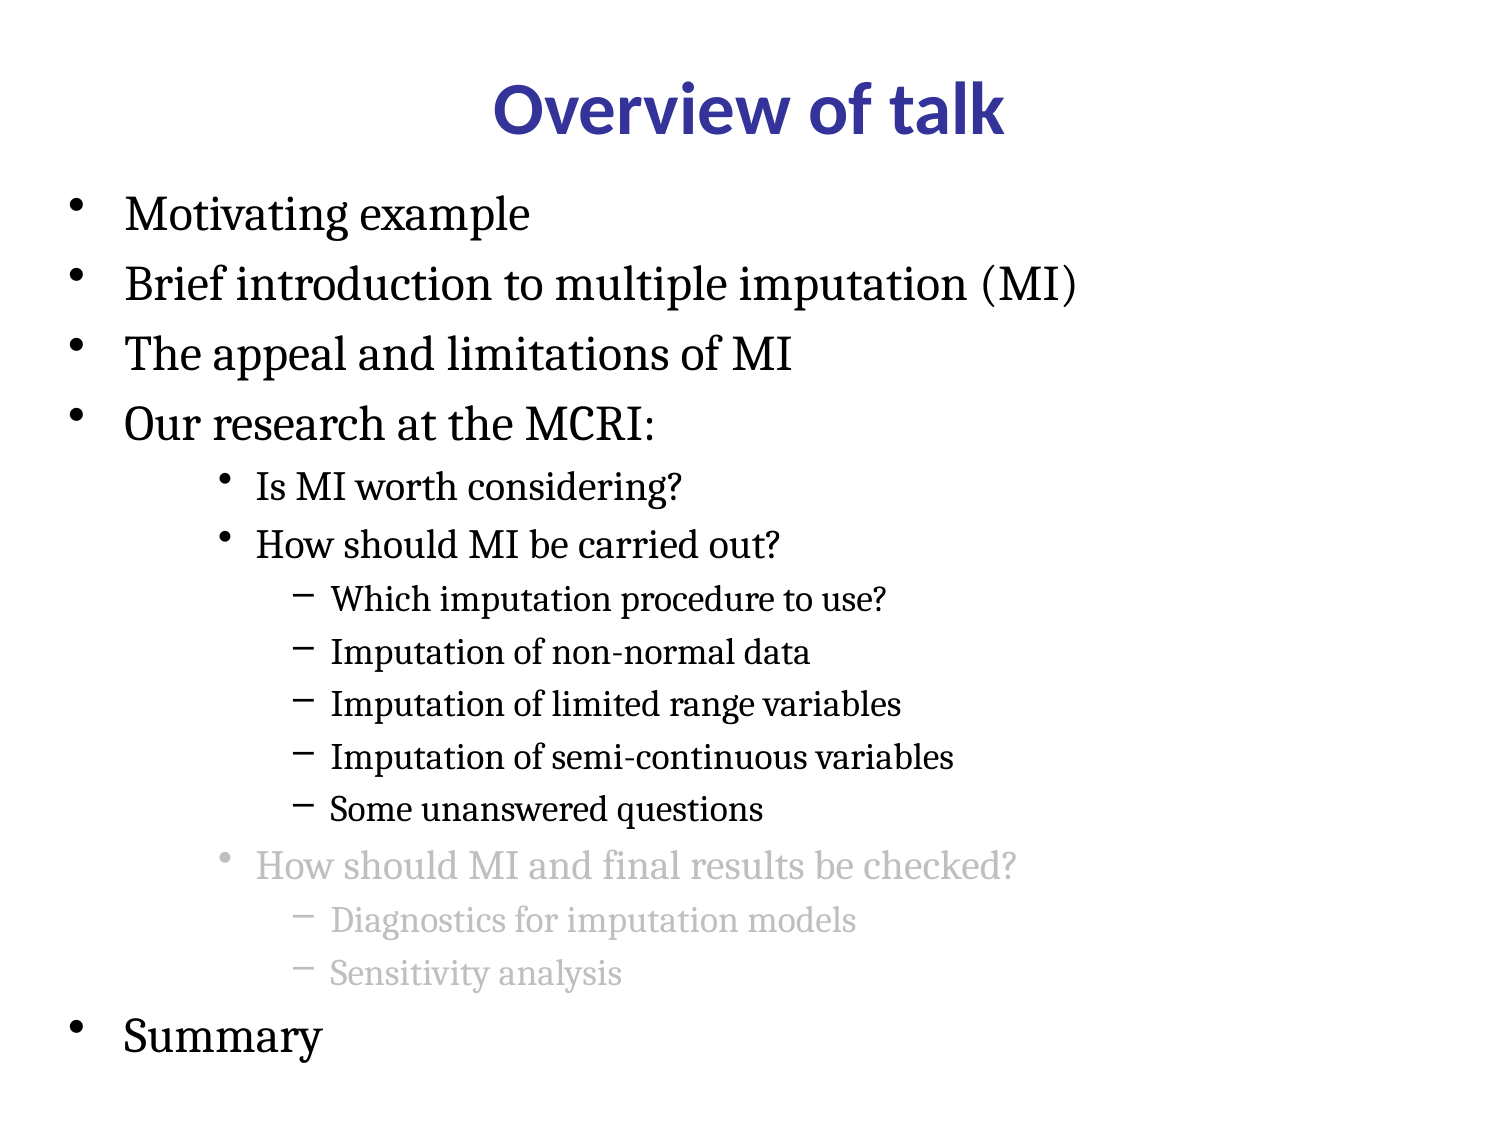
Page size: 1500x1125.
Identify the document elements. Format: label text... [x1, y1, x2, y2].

list Motivating example Brief introduction to multiple imputation (MI) The appeal and limitations of MI Our research at the MCRI: Is MI worth considering? How should MI be carried out? Which imputation procedure to use? Imputation of non-normal data Imputation of limited range variables Imputation of semi-continuous variables Some unanswered questions How should MI and final results be checked? Diagnostics for imputation models Sensitivity analysis Summary [53, 172, 1475, 1059]
title Overview of talk [24, 11, 1475, 197]
